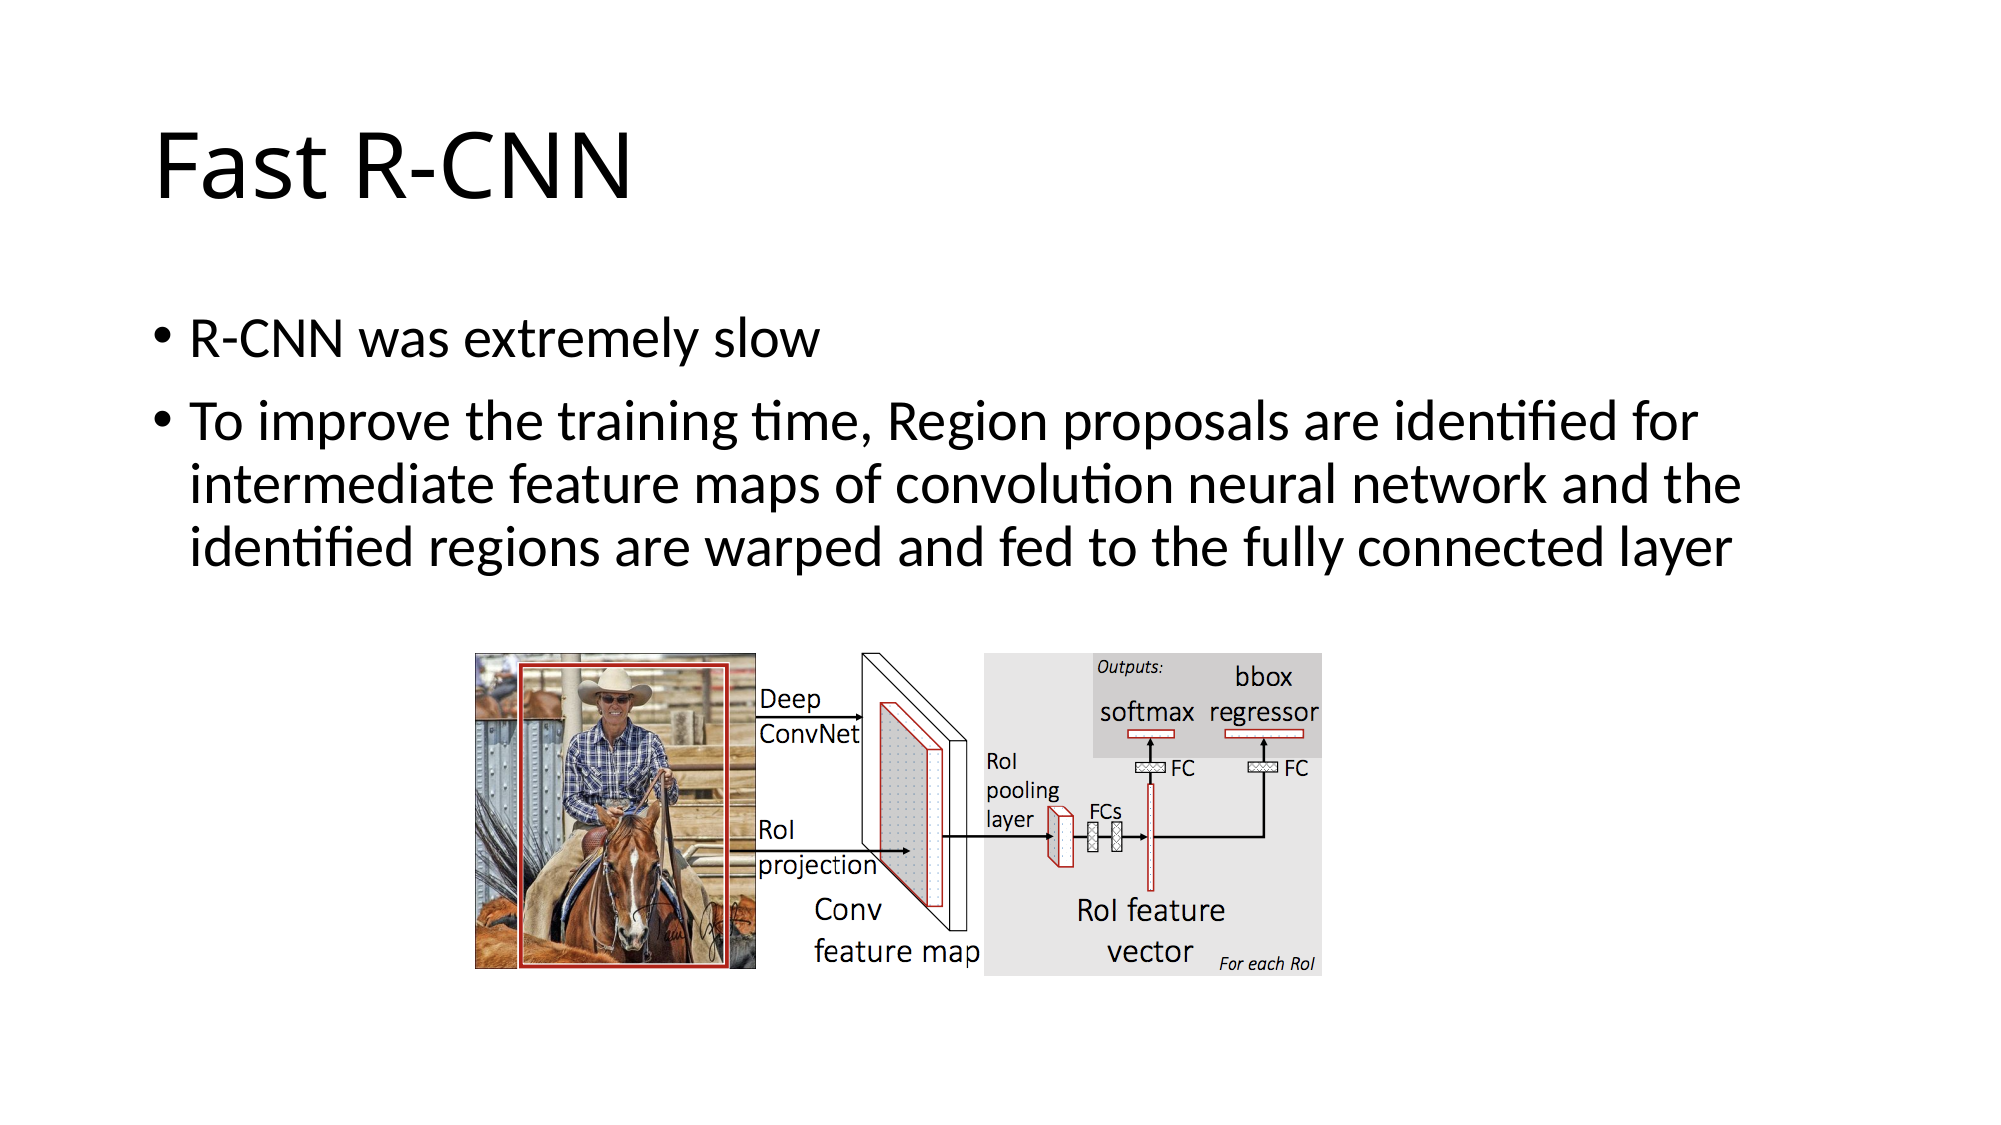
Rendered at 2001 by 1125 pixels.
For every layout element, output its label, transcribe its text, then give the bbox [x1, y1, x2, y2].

picture [437, 618, 1366, 996]
list R-CNN was extremely slow To improve the training time, Region proposals are identified for intermediate feature maps of convolution neural network and the identified regions are warped and fed to the fully connected layer [137, 299, 1863, 634]
title Fast R-CNN [137, 59, 1863, 278]
